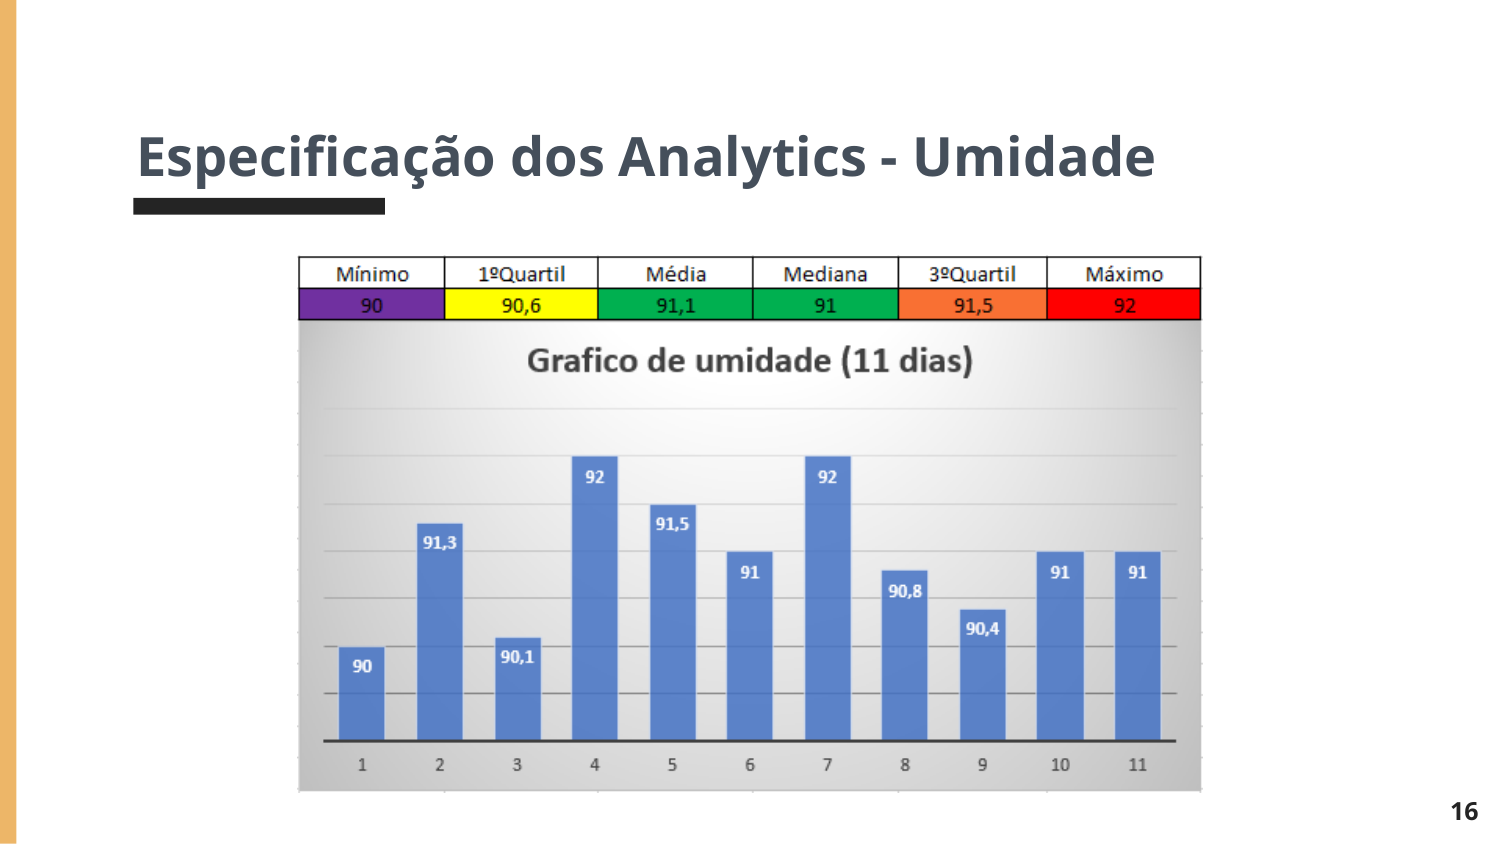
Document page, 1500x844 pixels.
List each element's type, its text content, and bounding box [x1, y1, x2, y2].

title Especificação dos Analytics - Umidade [121, 121, 1395, 203]
picture [297, 254, 1203, 793]
slide_number 16 [1403, 780, 1494, 832]
